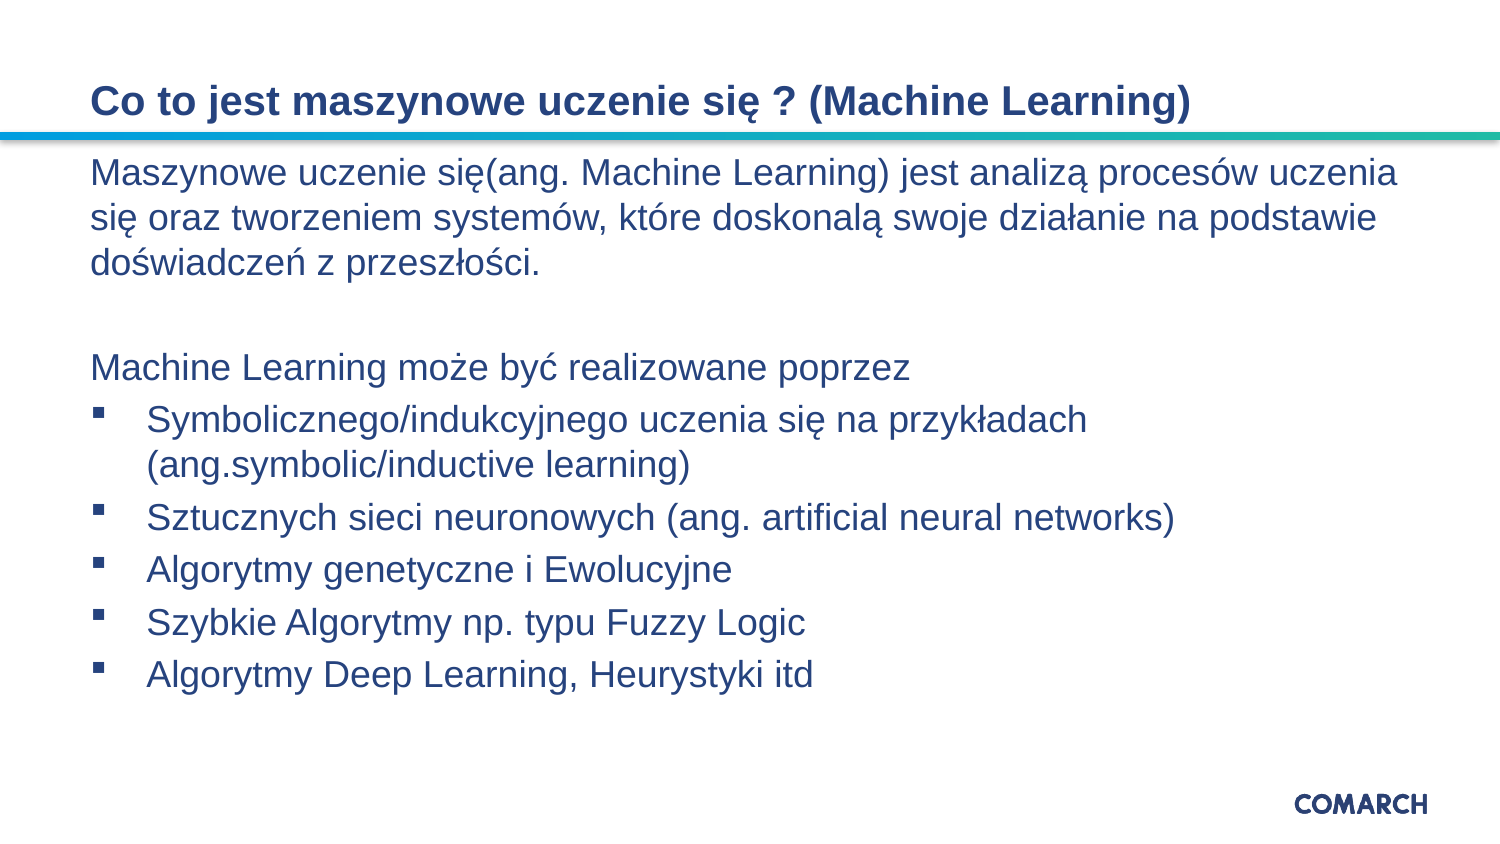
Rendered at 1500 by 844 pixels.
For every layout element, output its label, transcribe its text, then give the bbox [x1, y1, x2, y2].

picture [1294, 793, 1427, 814]
list Maszynowe uczenie się(ang. Machine Learning) jest analizą procesów uczenia się oraz tworzeniem systemów, które doskonalą swoje działanie na podstawie doświadczeń z przeszłości. Machine Learning może być realizowane poprzez Symbolicznego/indukcyjnego uczenia się na przykładach (ang.symbolic/inductive learning) Sztucznych sieci neuronowych (ang. artificial neural networks) Algorytmy genetyczne i Ewolucyjne Szybkie Algorytmy np. typu Fuzzy Logic Algorytmy Deep Learning, Heurystyki itd [75, 140, 1427, 782]
title Co to jest maszynowe uczenie się ? (Machine Learning) [75, 19, 1425, 132]
